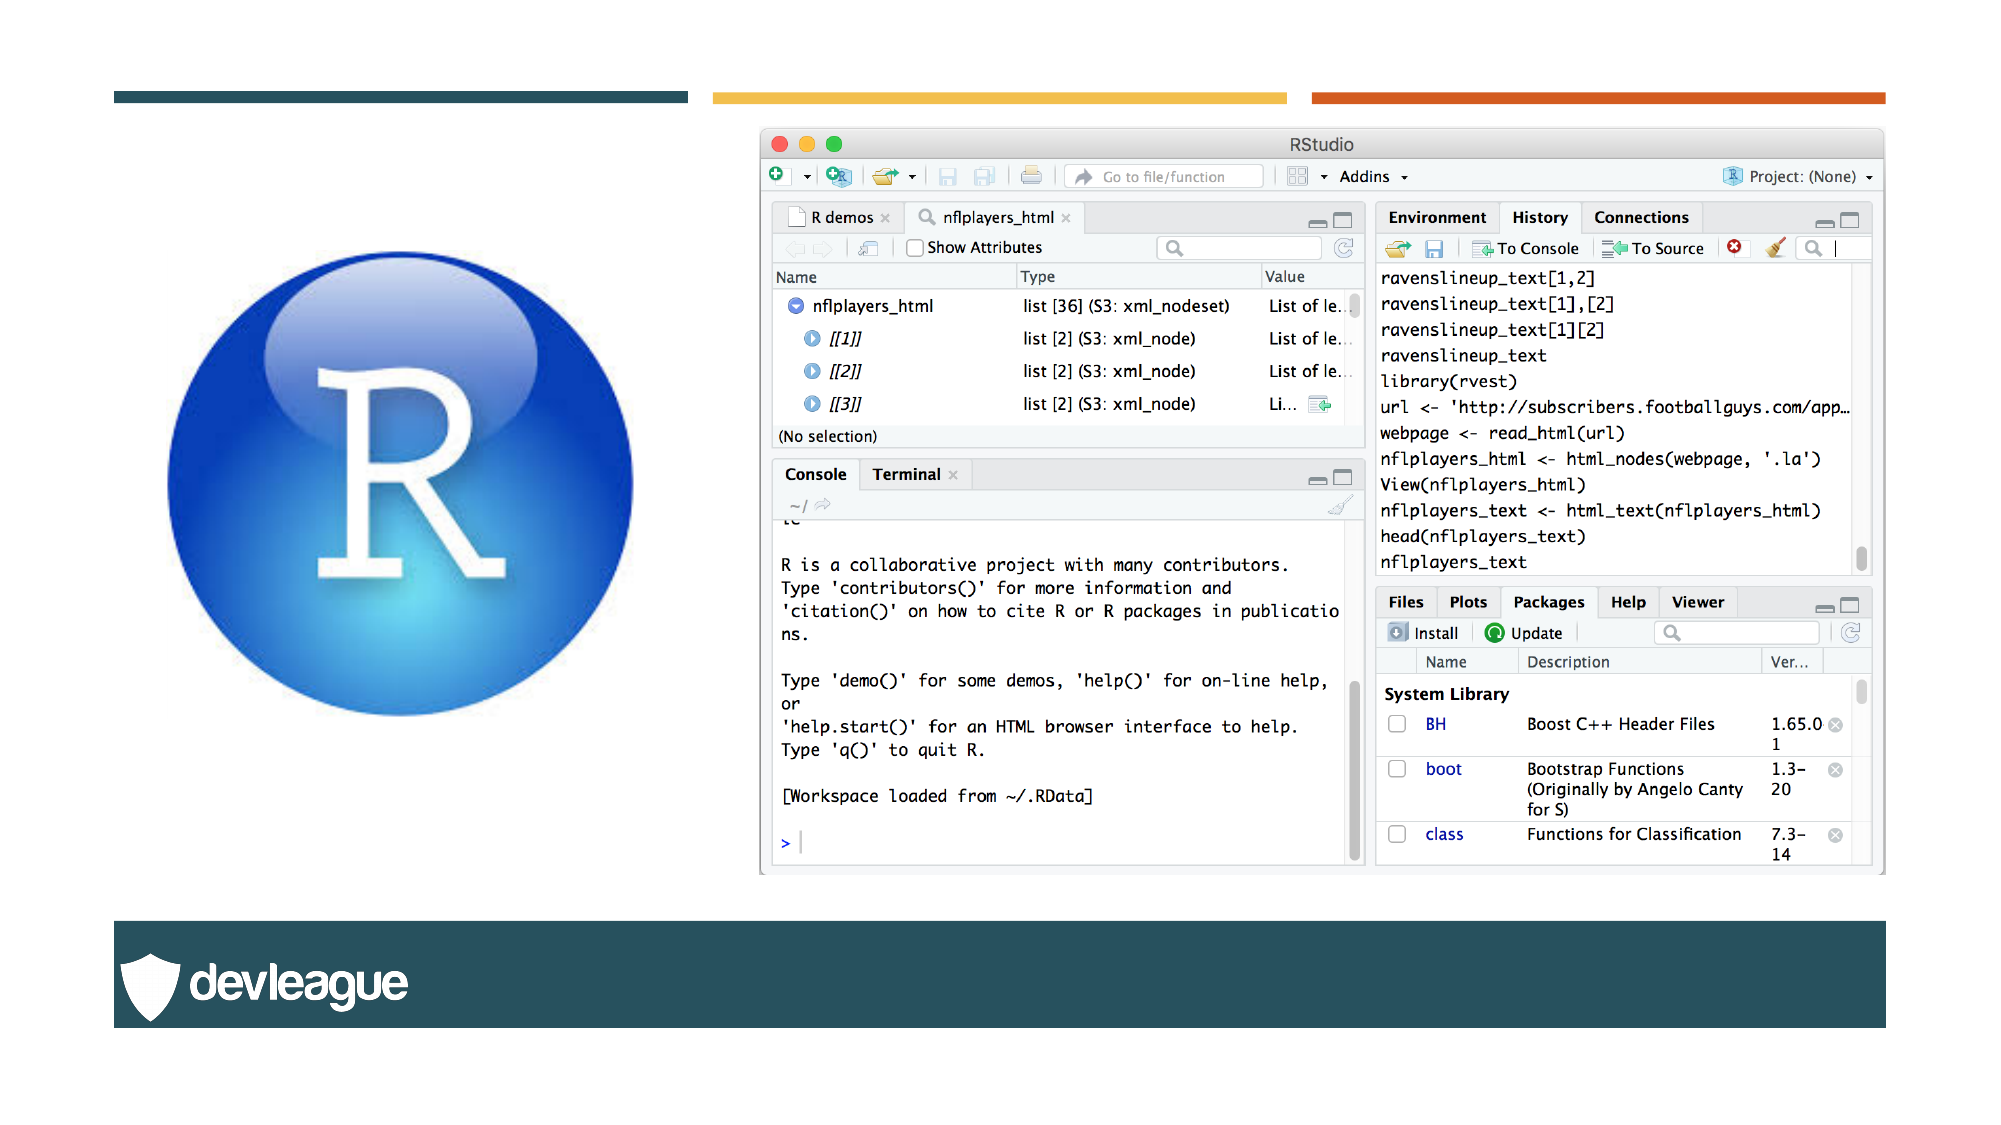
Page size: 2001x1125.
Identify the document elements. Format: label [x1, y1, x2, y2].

text_box [113, 90, 689, 104]
text_box [113, 920, 1887, 1029]
picture [120, 953, 412, 1022]
picture [166, 250, 636, 719]
text_box [712, 91, 1288, 105]
text_box [1311, 91, 1887, 105]
picture [759, 126, 1886, 875]
